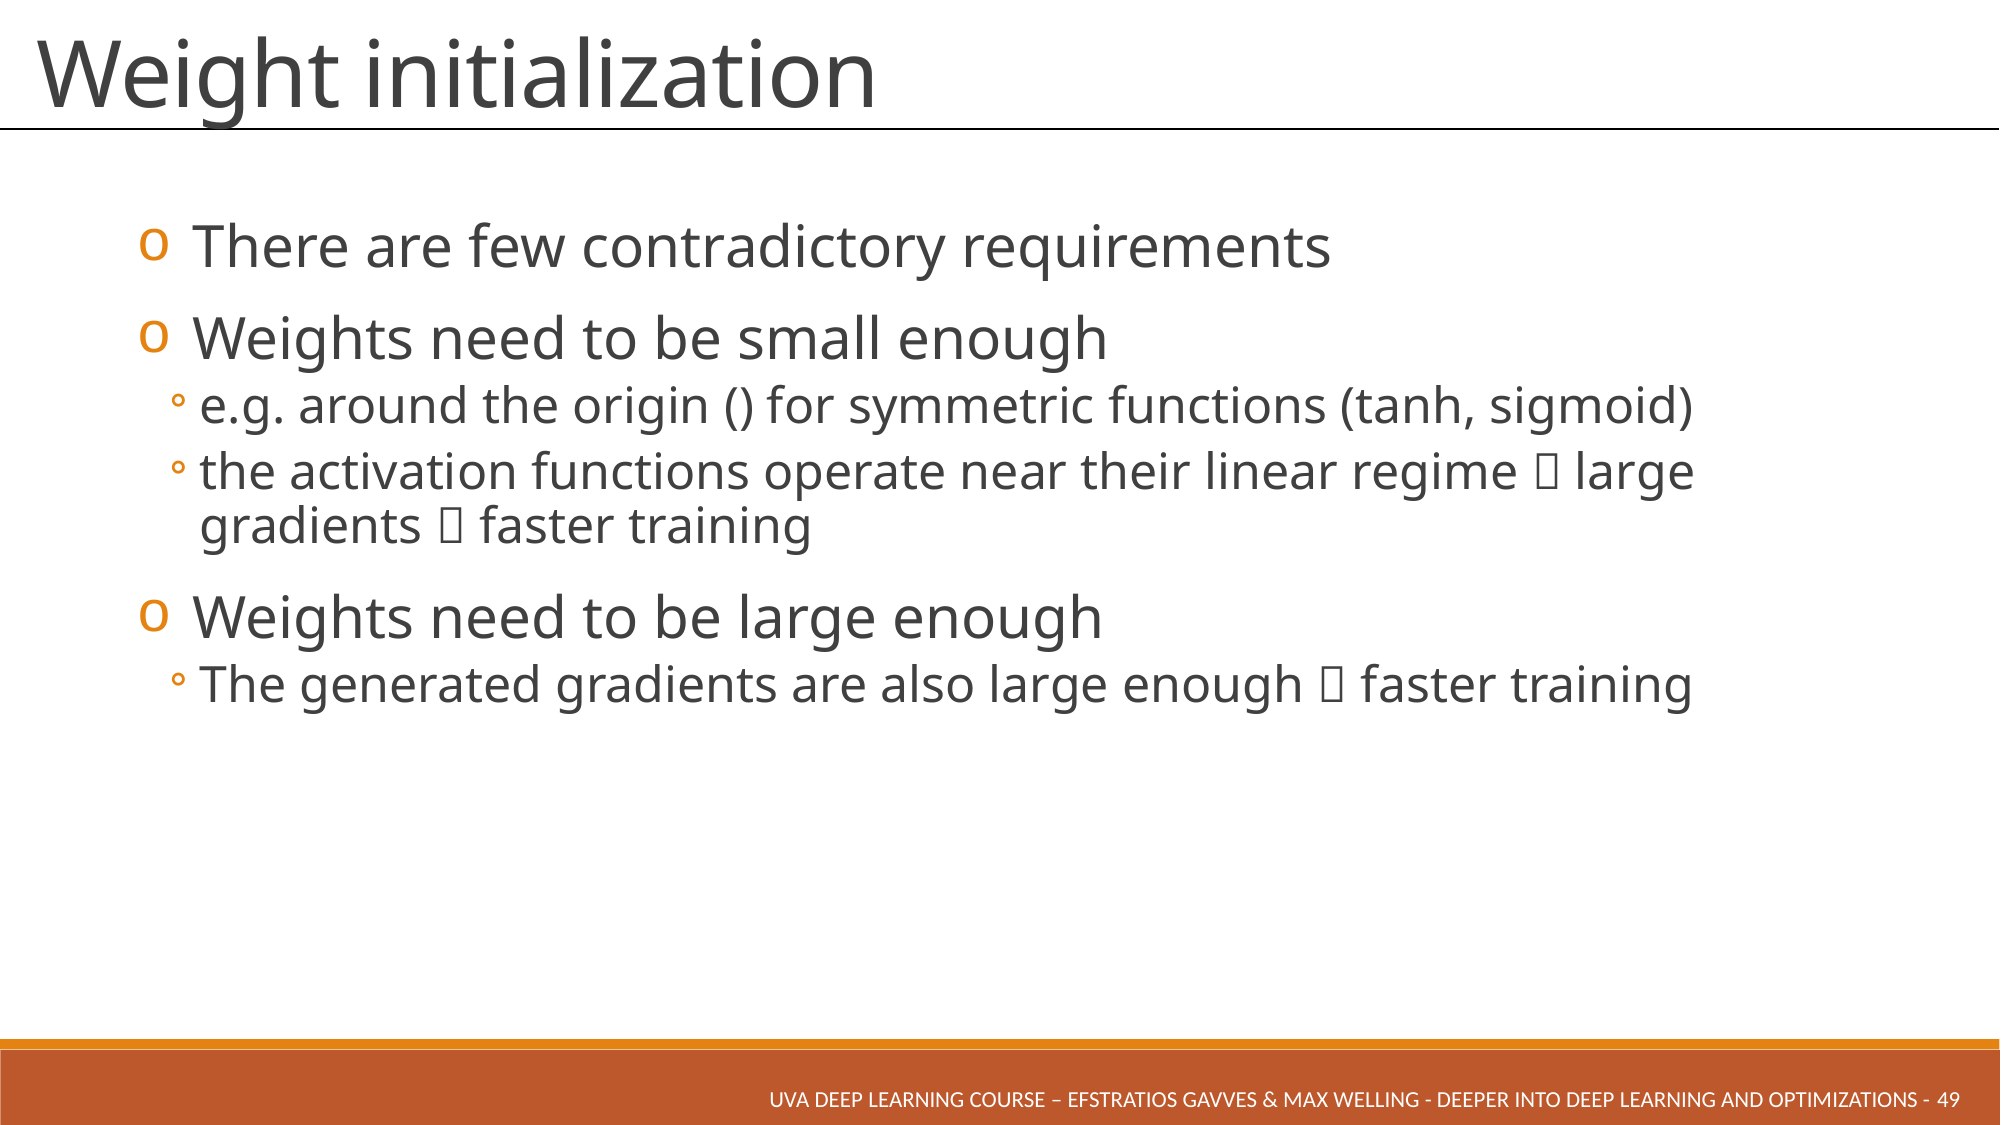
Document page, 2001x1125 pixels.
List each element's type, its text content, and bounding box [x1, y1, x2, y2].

title Weight initialization [21, 23, 1987, 134]
